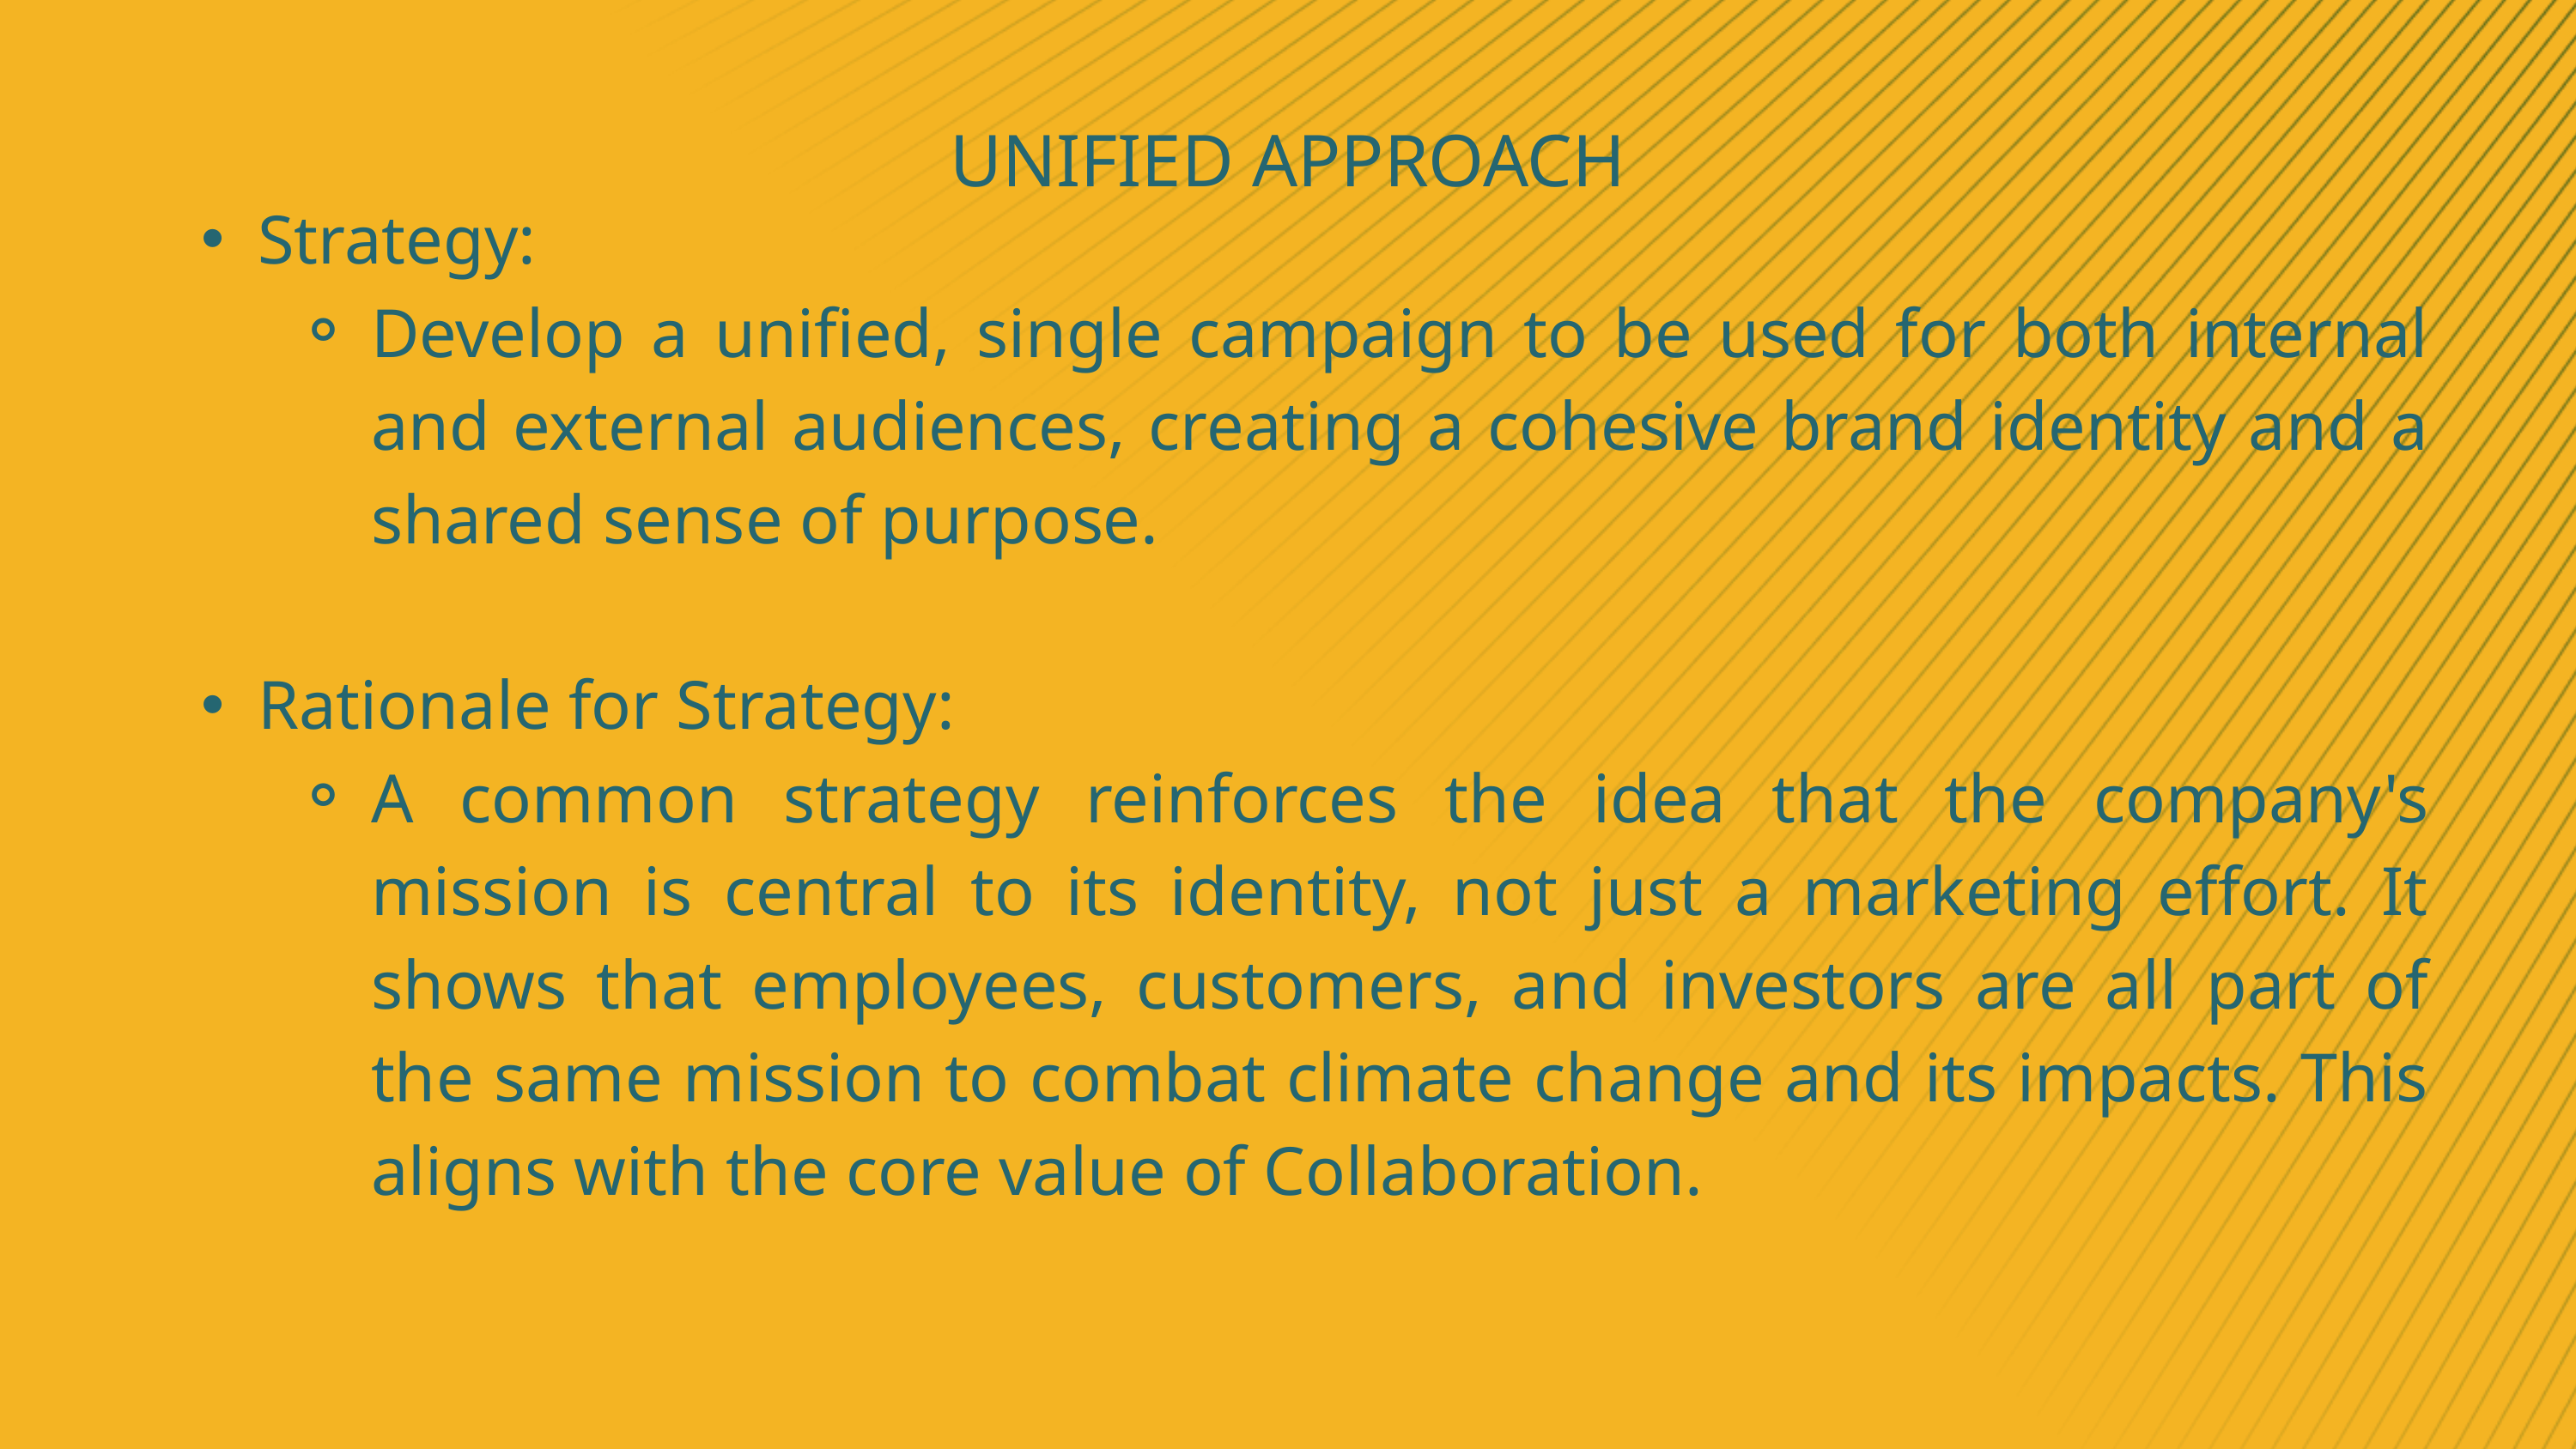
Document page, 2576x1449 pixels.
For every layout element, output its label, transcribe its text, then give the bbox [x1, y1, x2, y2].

text_box Strategy: Develop a unified, single campaign to be used for both internal and external audiences, creating a cohesive brand identity and a shared sense of purpose. Rationale for Strategy: A common strategy reinforces the idea that the company's mission is central to its identity, not just a marketing effort. It shows that employees, customers, and investors are all part of the same mission to combat climate change and its impacts. This aligns with the core value of Collaboration. [144, 184, 2432, 1302]
text_box [223, 0, 2576, 1449]
text_box UNIFIED APPROACH [144, 100, 2432, 184]
